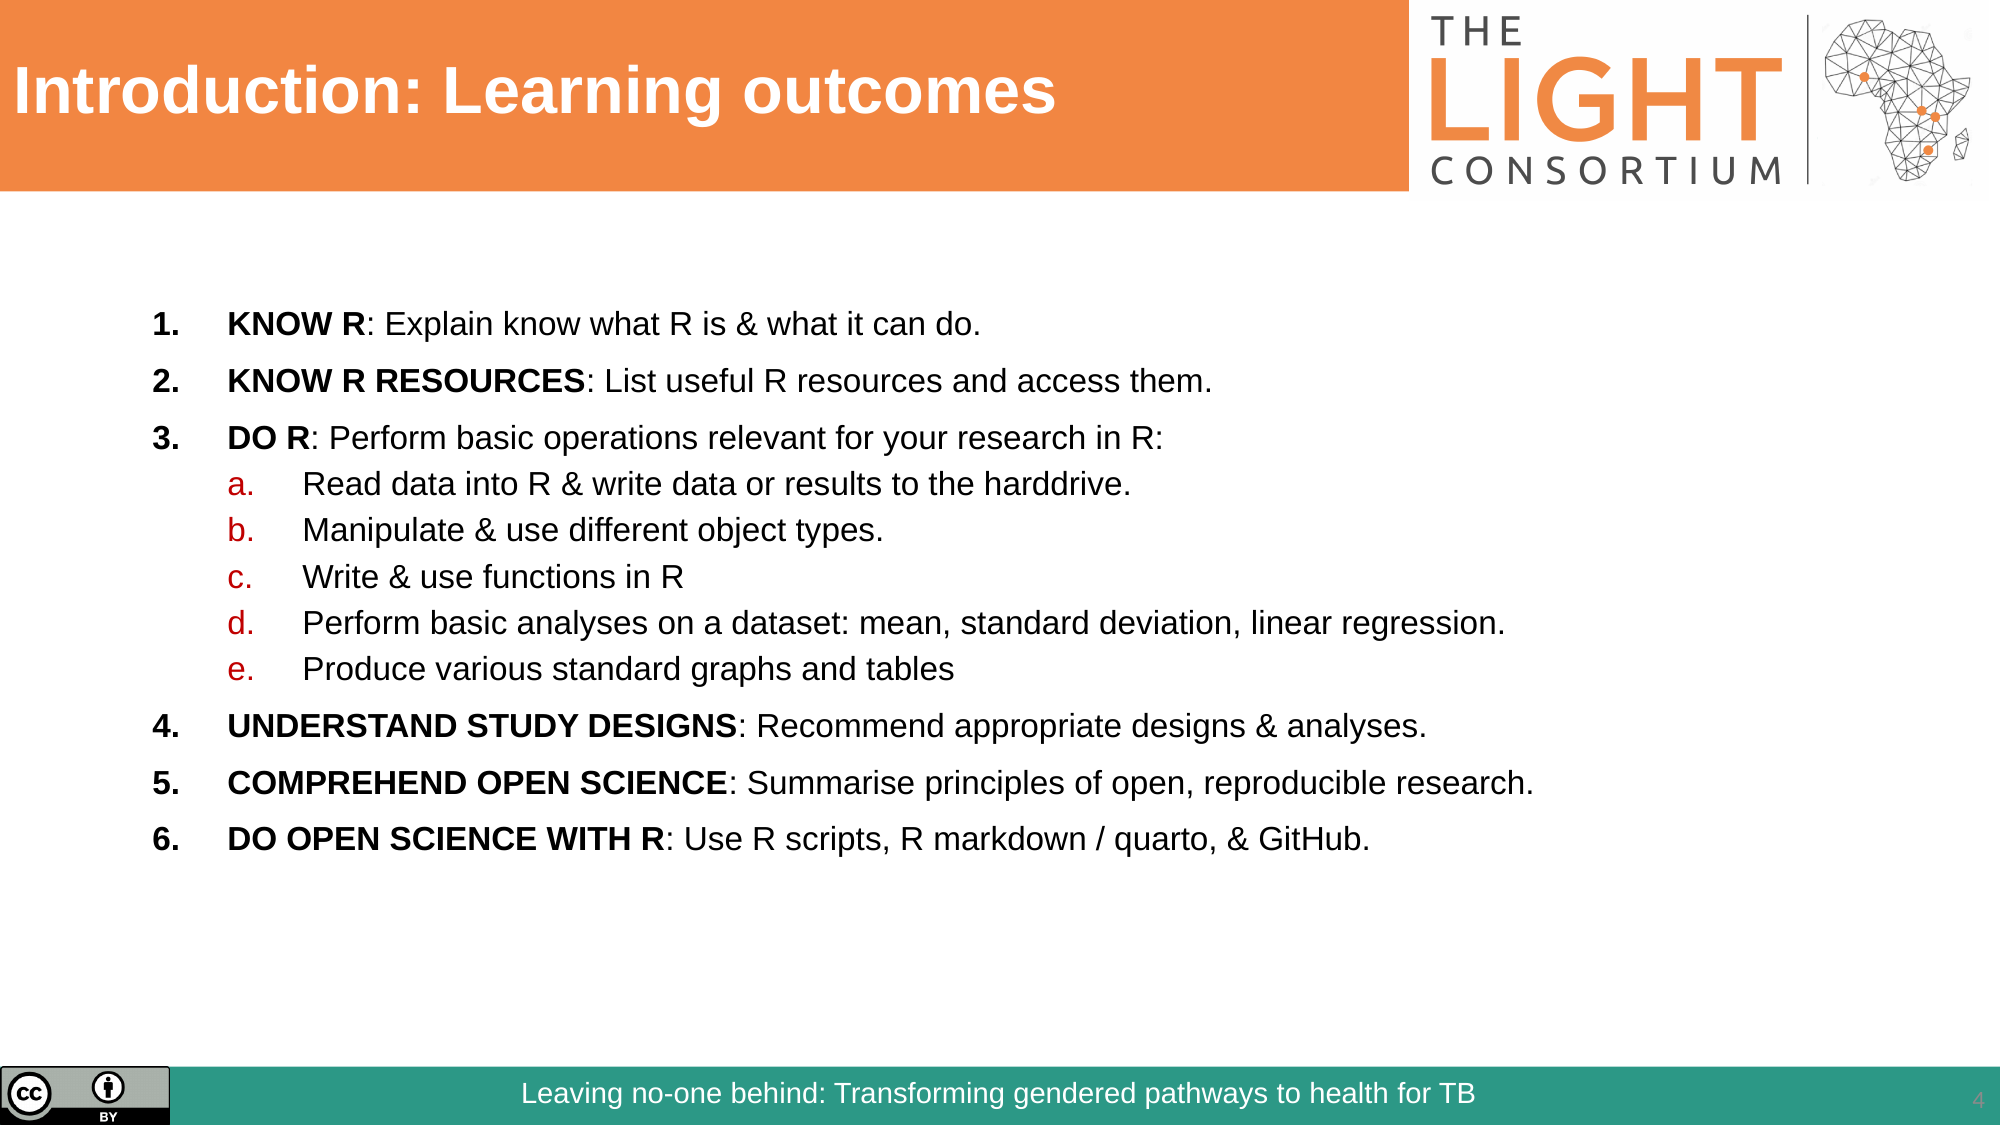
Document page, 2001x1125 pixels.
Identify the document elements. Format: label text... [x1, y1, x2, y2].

picture [0, 1066, 170, 1125]
title Introduction: Learning outcomes [0, 0, 1410, 192]
picture [1409, 0, 1989, 201]
list KNOW R: Explain know what R is & what it can do. KNOW R RESOURCES: List useful R resources and access them. DO R: Perform basic operations relevant for your research in R: Read data into R & write data or results to the harddrive. Manipulate & use different object types. Write & use functions in R Perform basic analyses on a dataset: mean, standard deviation, linear regression. Produce various standard graphs and tables UNDERSTAND STUDY DESIGNS: Recommend appropriate designs & analyses. COMPREHEND OPEN SCIENCE: Summarise principles of open, reproducible research. DO OPEN SCIENCE WITH R: Use R scripts, R markdown / quarto, & GitHub. [137, 299, 1863, 1066]
slide_number 4 [1550, 1073, 2000, 1125]
